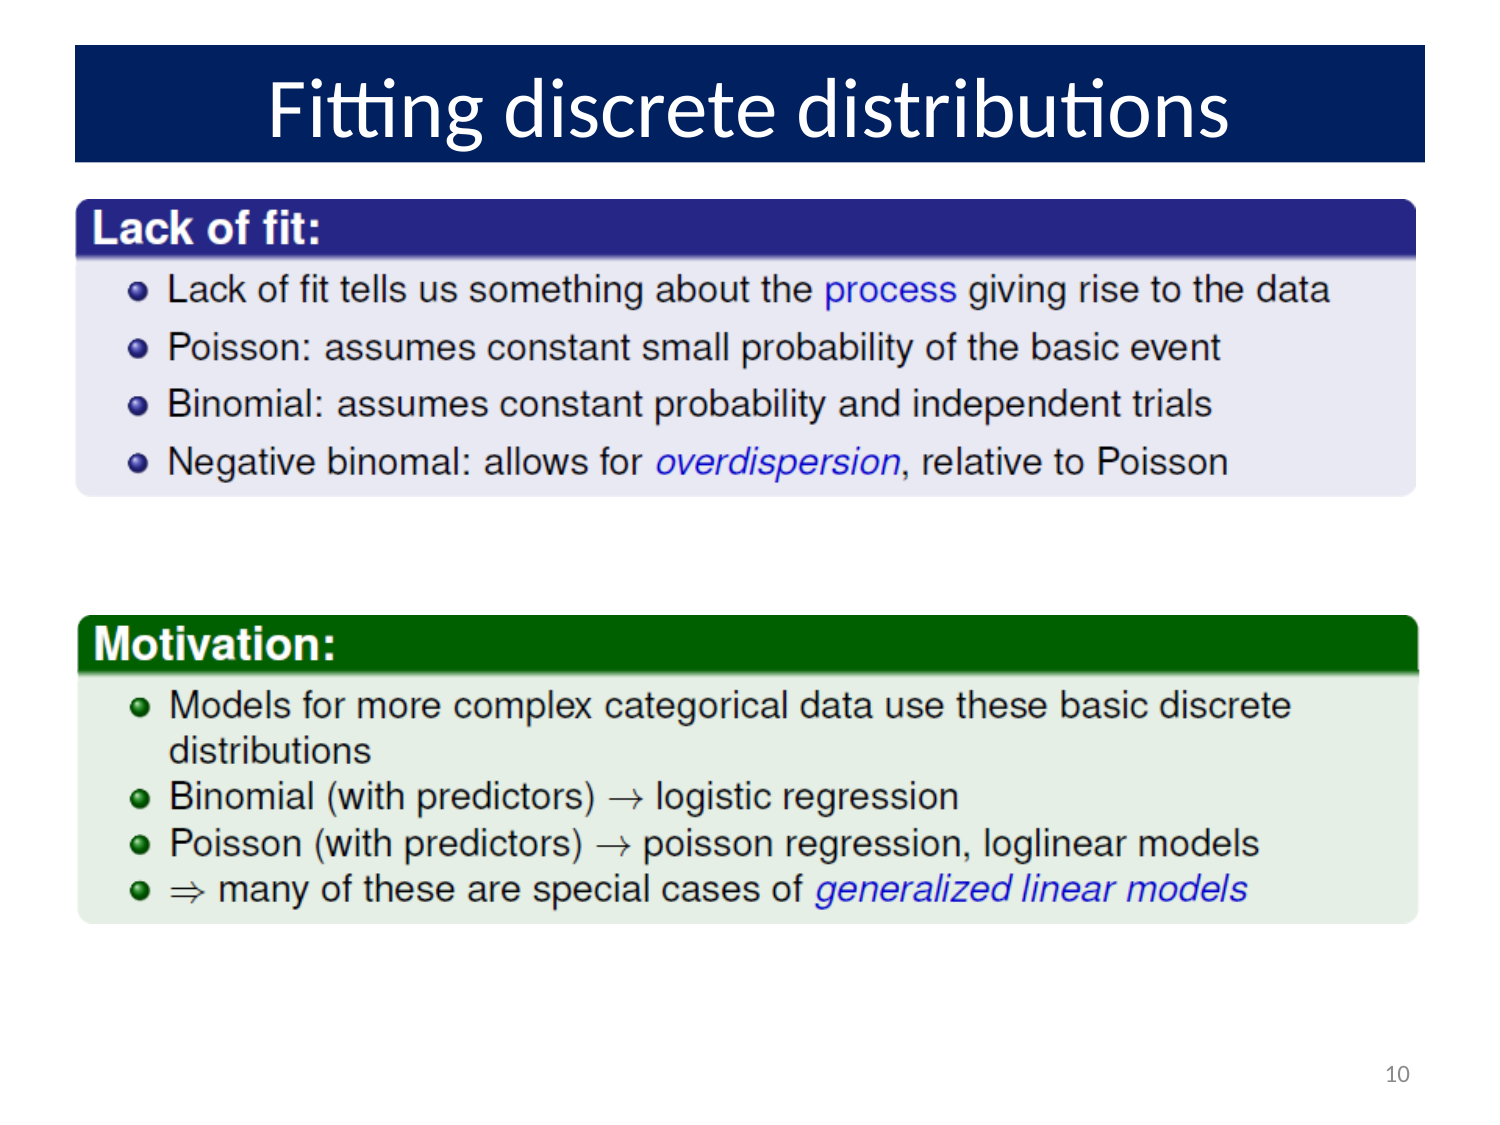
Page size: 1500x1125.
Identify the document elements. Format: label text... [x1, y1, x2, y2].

picture [76, 615, 1421, 924]
picture [74, 199, 1416, 497]
title Fitting discrete distributions [75, 45, 1425, 163]
slide_number 10 [1074, 1042, 1425, 1103]
